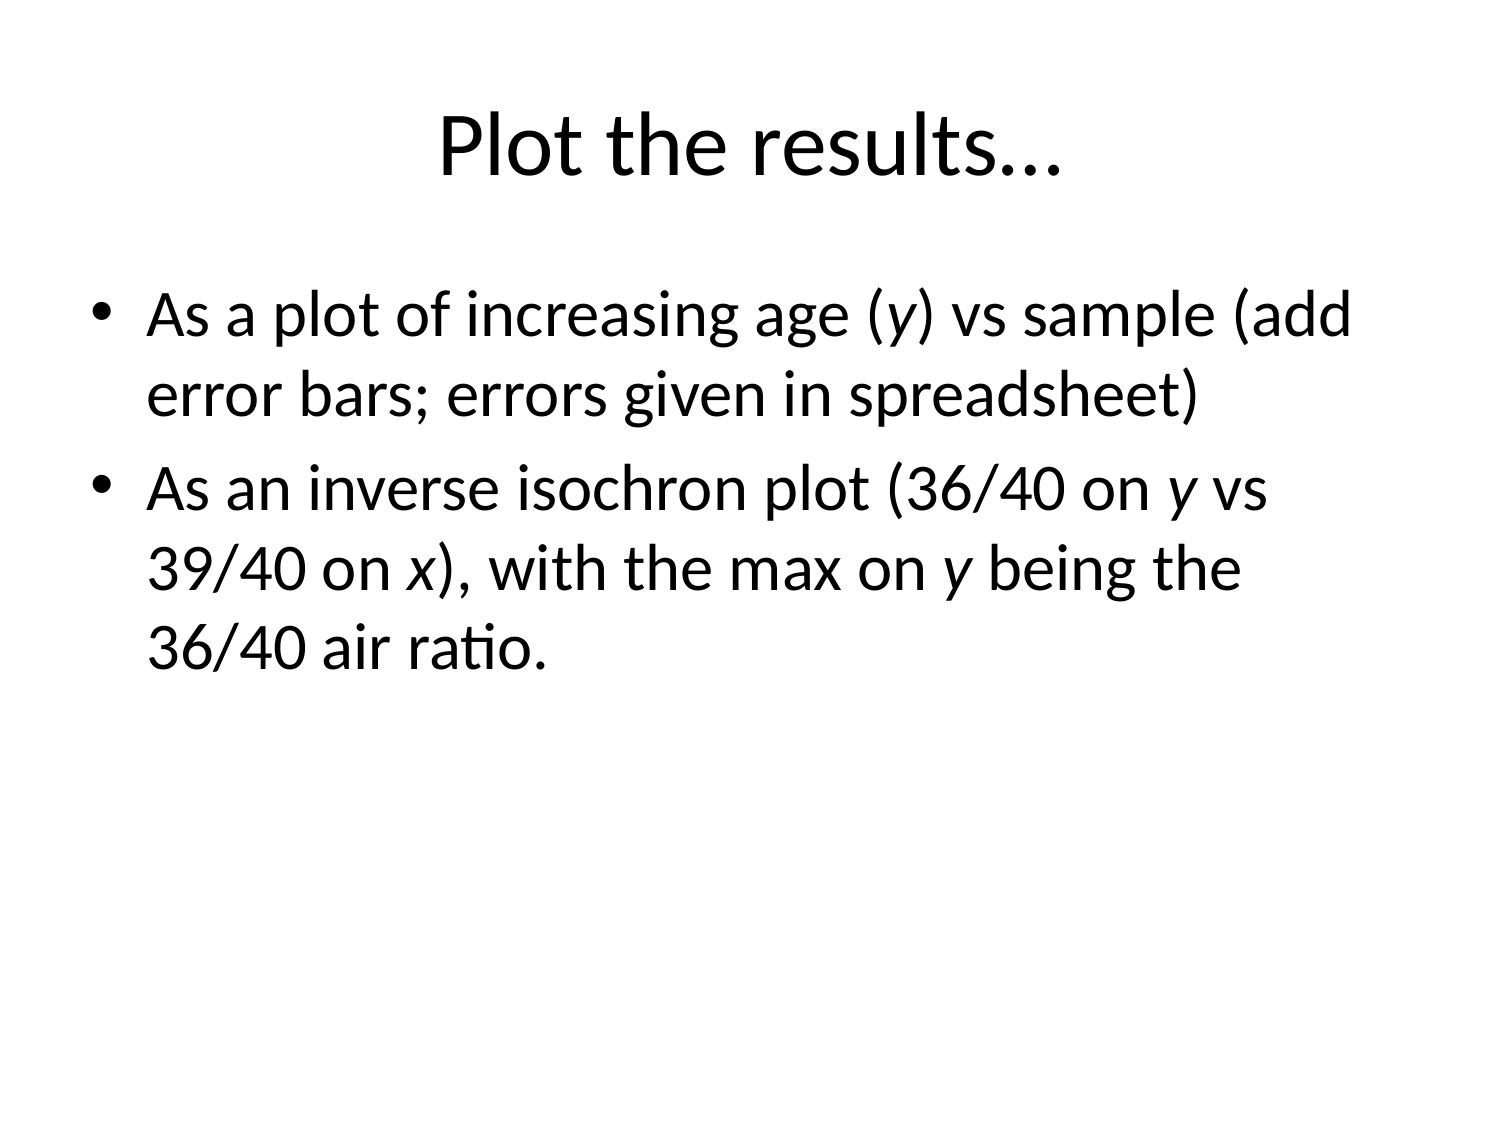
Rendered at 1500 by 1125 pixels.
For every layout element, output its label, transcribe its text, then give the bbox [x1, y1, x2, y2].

title Plot the results… [75, 45, 1425, 233]
list As a plot of increasing age (y) vs sample (add error bars; errors given in spreadsheet) As an inverse isochron plot (36/40 on y vs 39/40 on x), with the max on y being the 36/40 air ratio. [75, 262, 1425, 1005]
